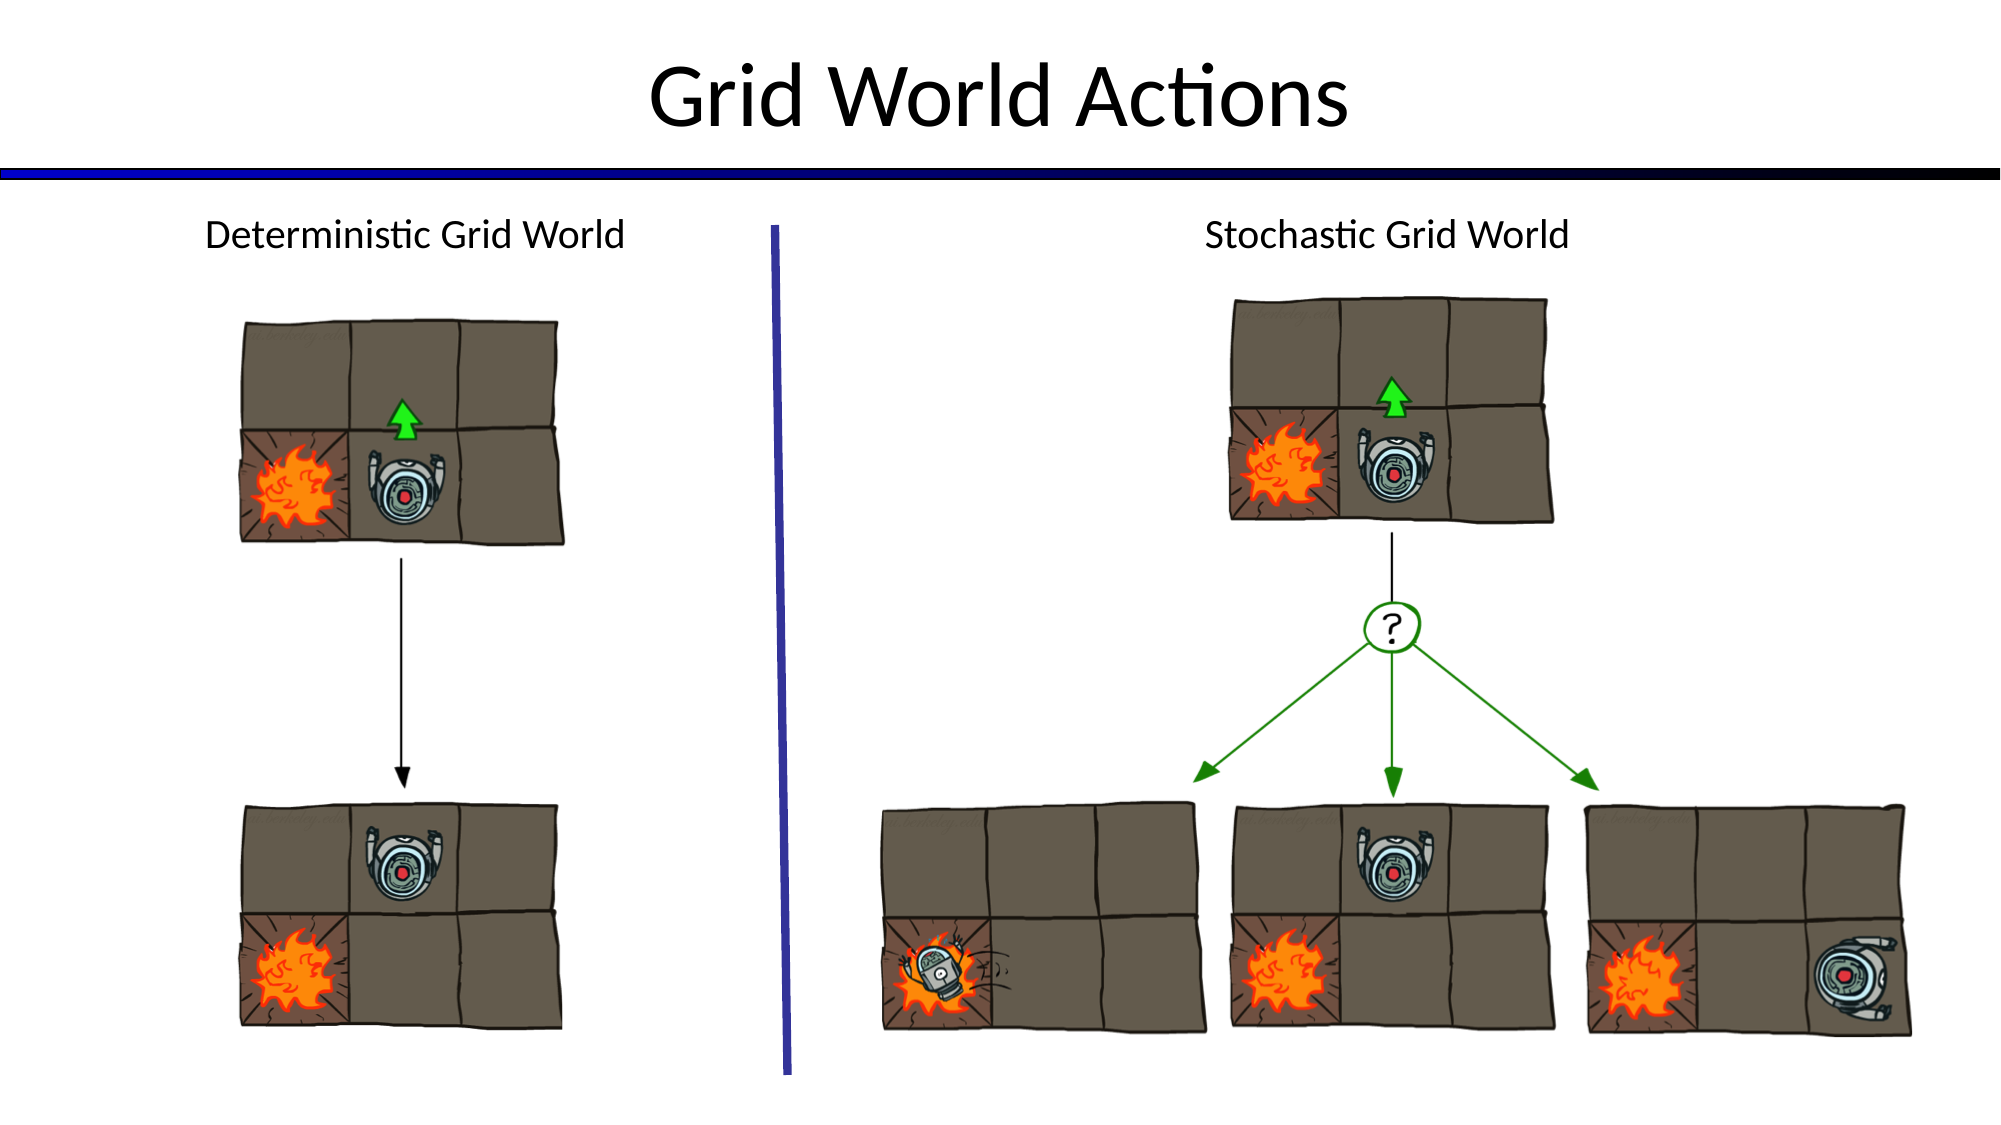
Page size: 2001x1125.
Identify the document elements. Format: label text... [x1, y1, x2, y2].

picture [224, 799, 563, 1037]
picture [828, 295, 1913, 1038]
picture [235, 283, 575, 795]
text_box Deterministic Grid World [96, 199, 735, 264]
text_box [774, 224, 788, 1076]
text_box Grid World Actions [0, 0, 2000, 184]
text_box Stochastic Grid World [1119, 199, 1657, 264]
